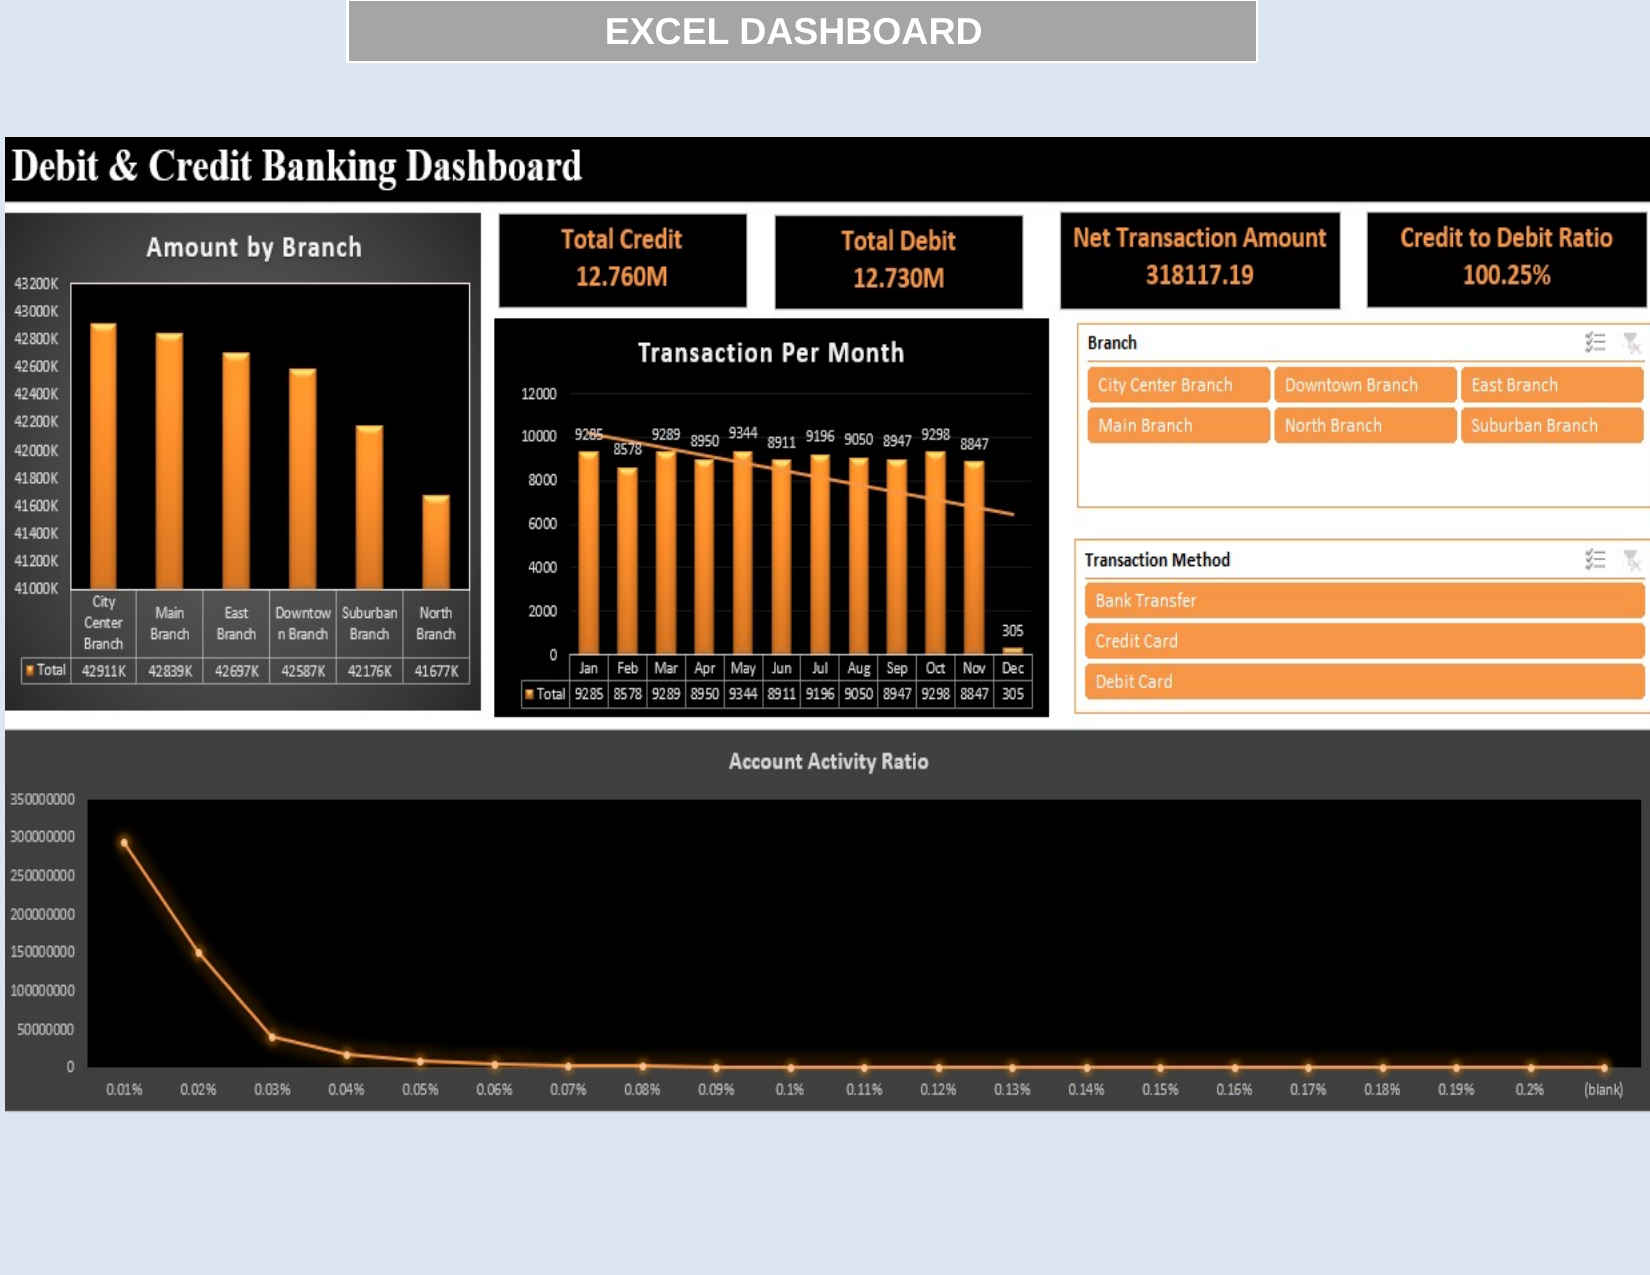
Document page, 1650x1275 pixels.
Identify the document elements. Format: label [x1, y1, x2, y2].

text_box [347, 0, 1258, 63]
picture [5, 137, 1650, 1113]
